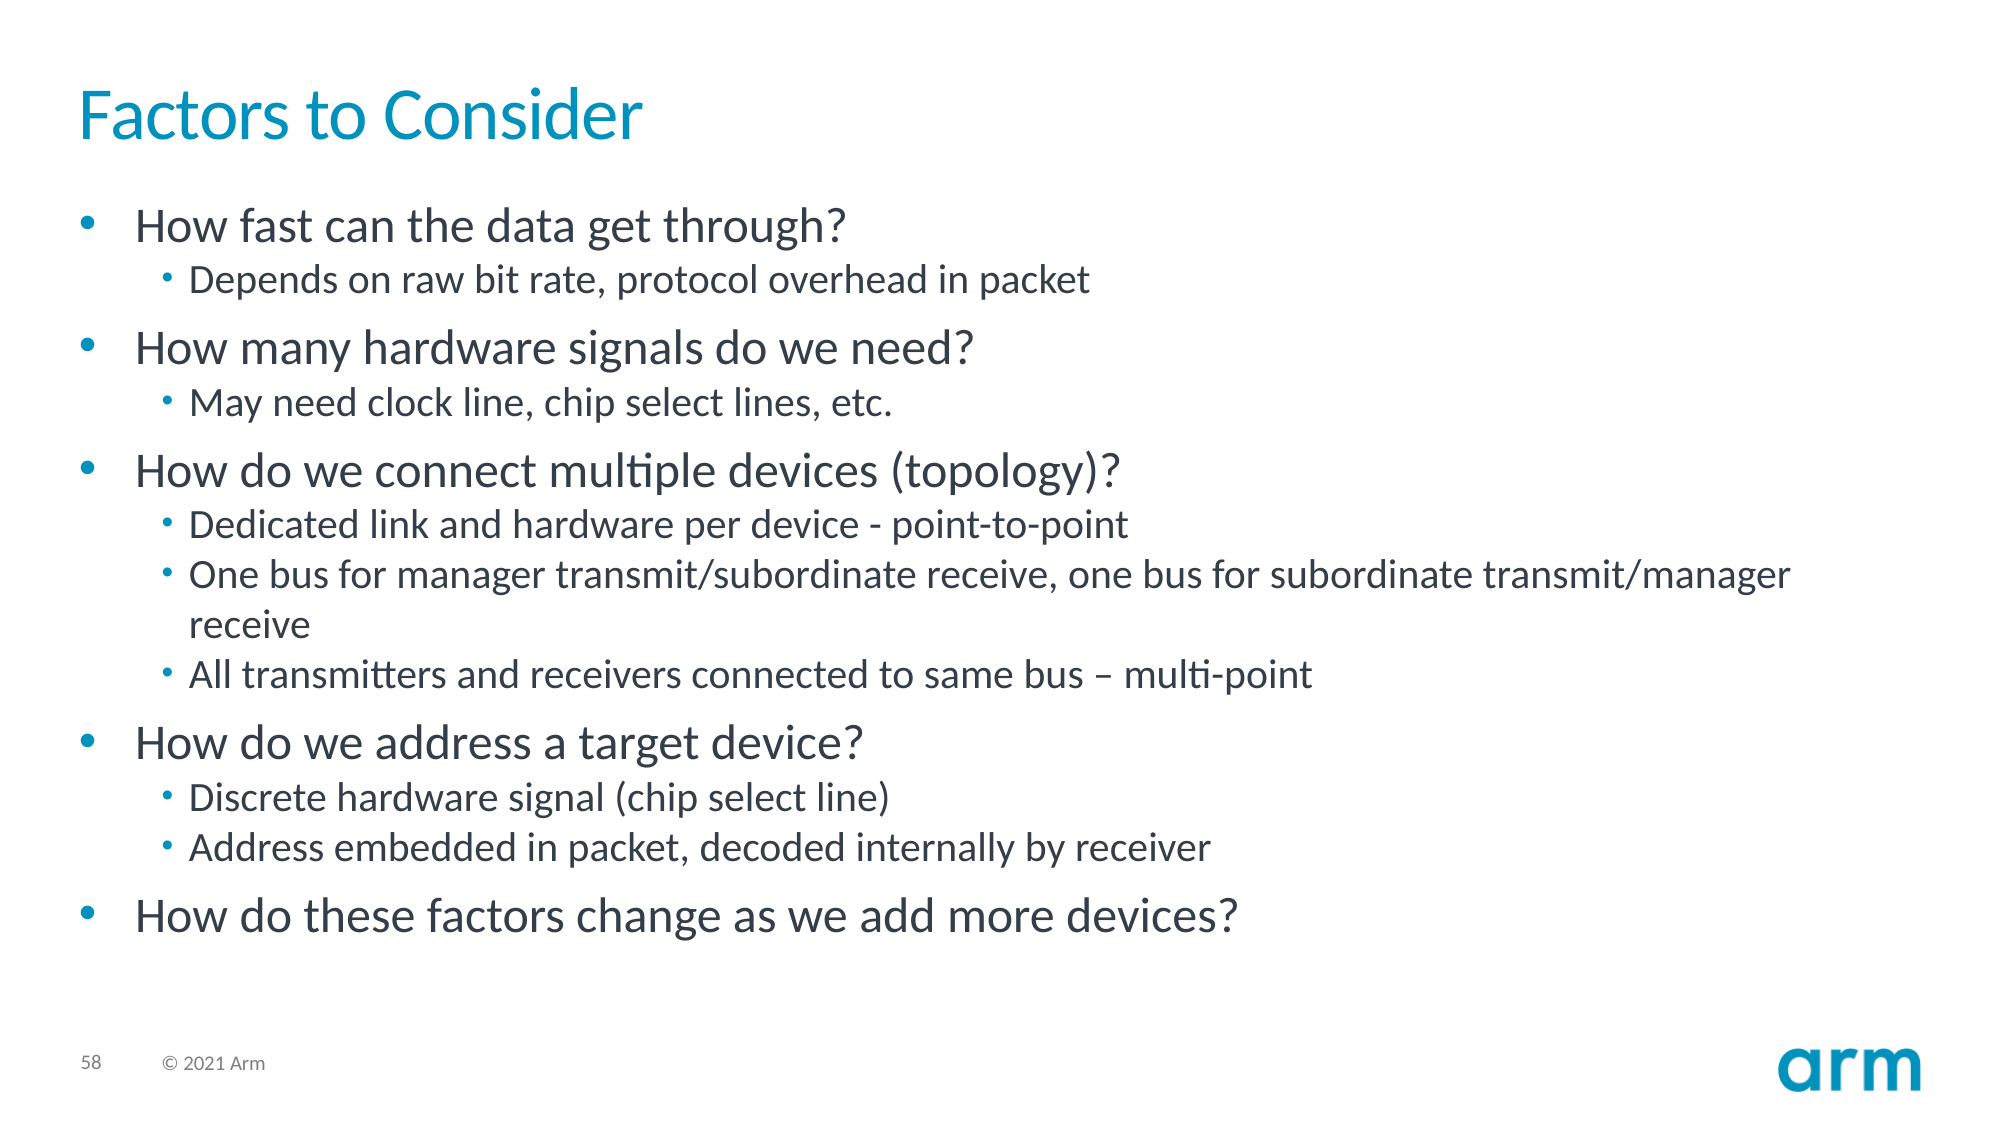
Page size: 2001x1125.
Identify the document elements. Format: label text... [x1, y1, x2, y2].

title Factors to Consider [78, 78, 1922, 186]
list How fast can the data get through? Depends on raw bit rate, protocol overhead in packet How many hardware signals do we need? May need clock line, chip select lines, etc. How do we connect multiple devices (topology)? Dedicated link and hardware per device - point-to-point One bus for manager transmit/subordinate receive, one bus for subordinate transmit/manager receive All transmitters and receivers connected to same bus – multi-point How do we address a target device? Discrete hardware signal (chip select line) Address embedded in packet, decoded internally by receiver How do these factors change as we add more devices? [78, 192, 1922, 1004]
picture [1777, 1047, 1922, 1093]
